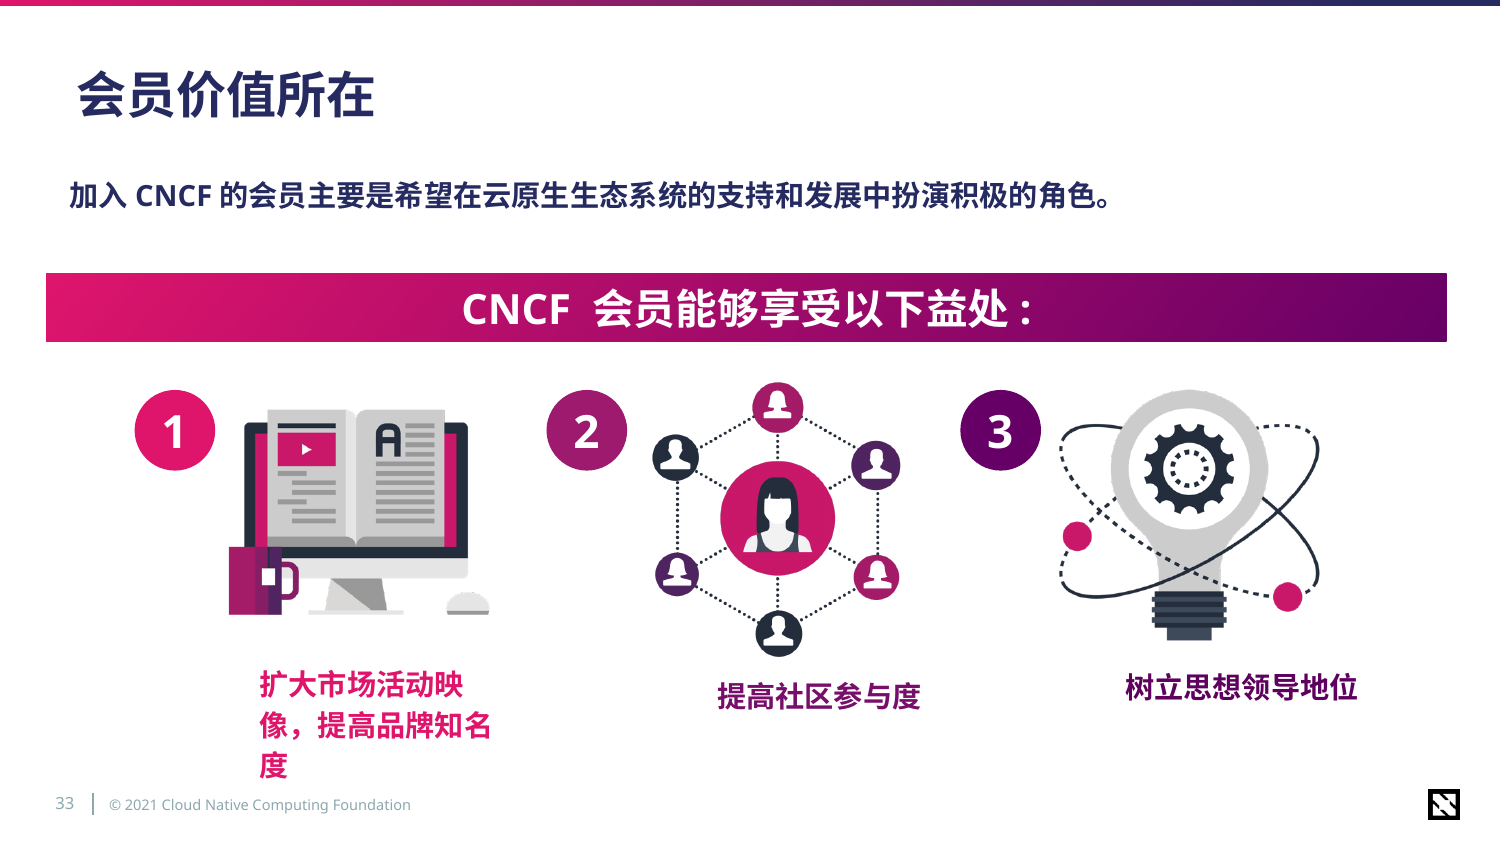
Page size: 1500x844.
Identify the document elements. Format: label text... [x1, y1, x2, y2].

picture [1428, 789, 1460, 820]
text_box 扩大市场活动映像，提高品牌知名度 [169, 646, 538, 763]
text_box 2 [546, 389, 628, 471]
text_box 1 [134, 389, 210, 471]
text_box 加入CNCF的会员主要是希望在云原生生态系统的支持和发展中扮演积极的角色。 [54, 156, 1305, 236]
title 会员价值所在 [42, 52, 1458, 126]
picture [216, 378, 499, 649]
text_box 提高社区参与度 [627, 658, 994, 763]
text_box 树立思想领导地位 [1035, 501, 1427, 820]
picture [650, 378, 904, 660]
text_box 3 [960, 389, 1041, 471]
picture [1046, 383, 1330, 654]
text_box CNCF 会员能够享受以下益处: [46, 273, 1447, 342]
